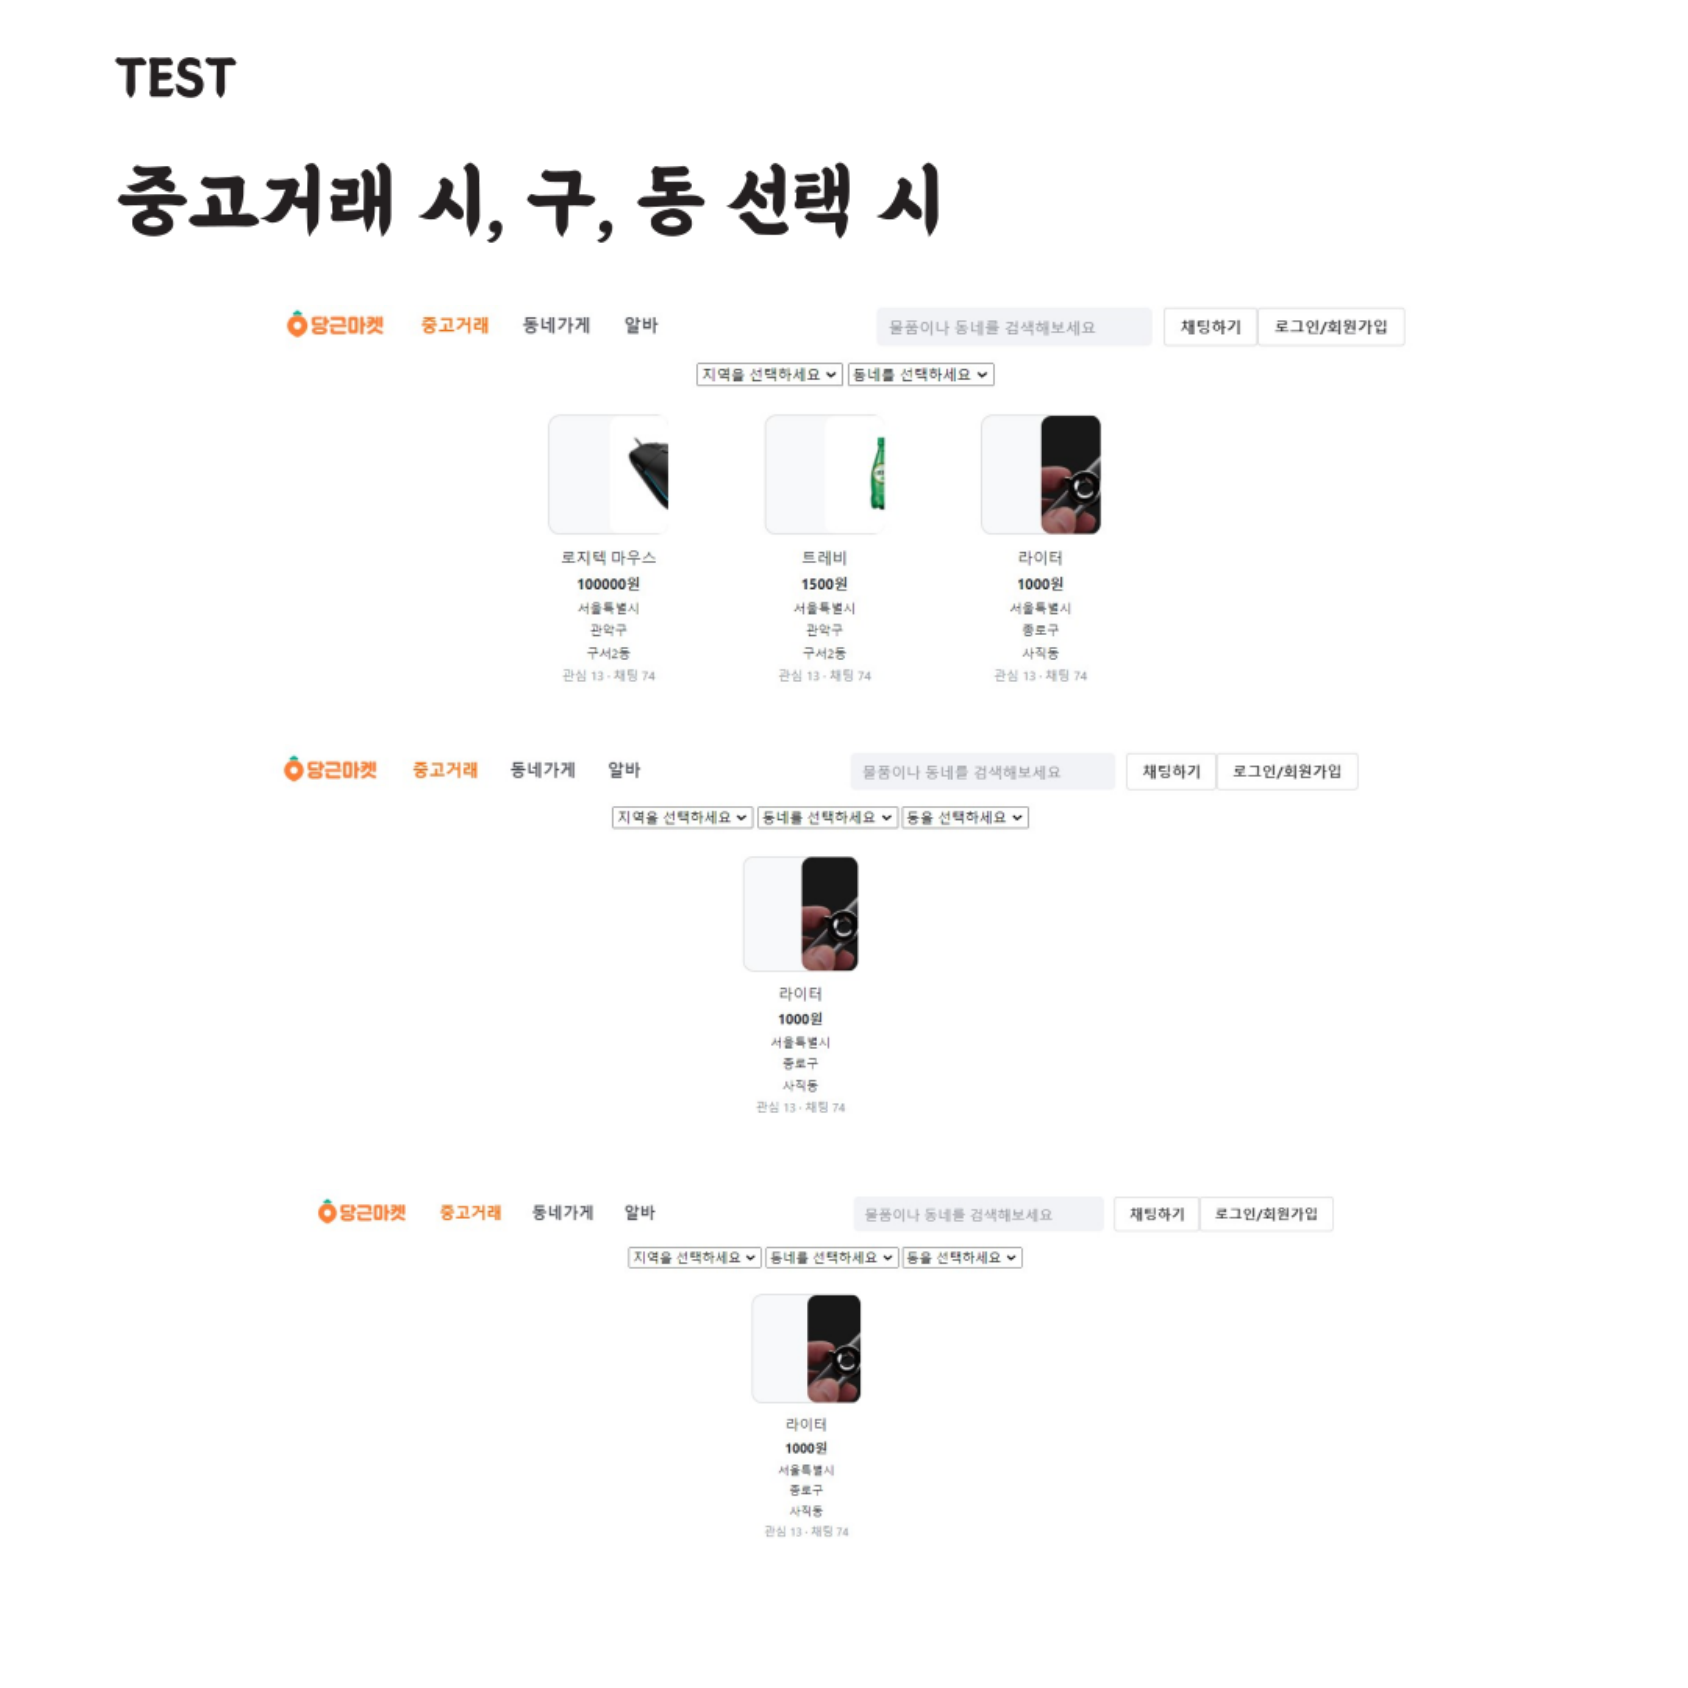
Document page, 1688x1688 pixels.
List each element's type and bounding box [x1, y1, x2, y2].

text_box [256, 744, 1432, 1149]
text_box [256, 1189, 1432, 1551]
text_box [256, 305, 1432, 697]
picture [91, 14, 1018, 338]
